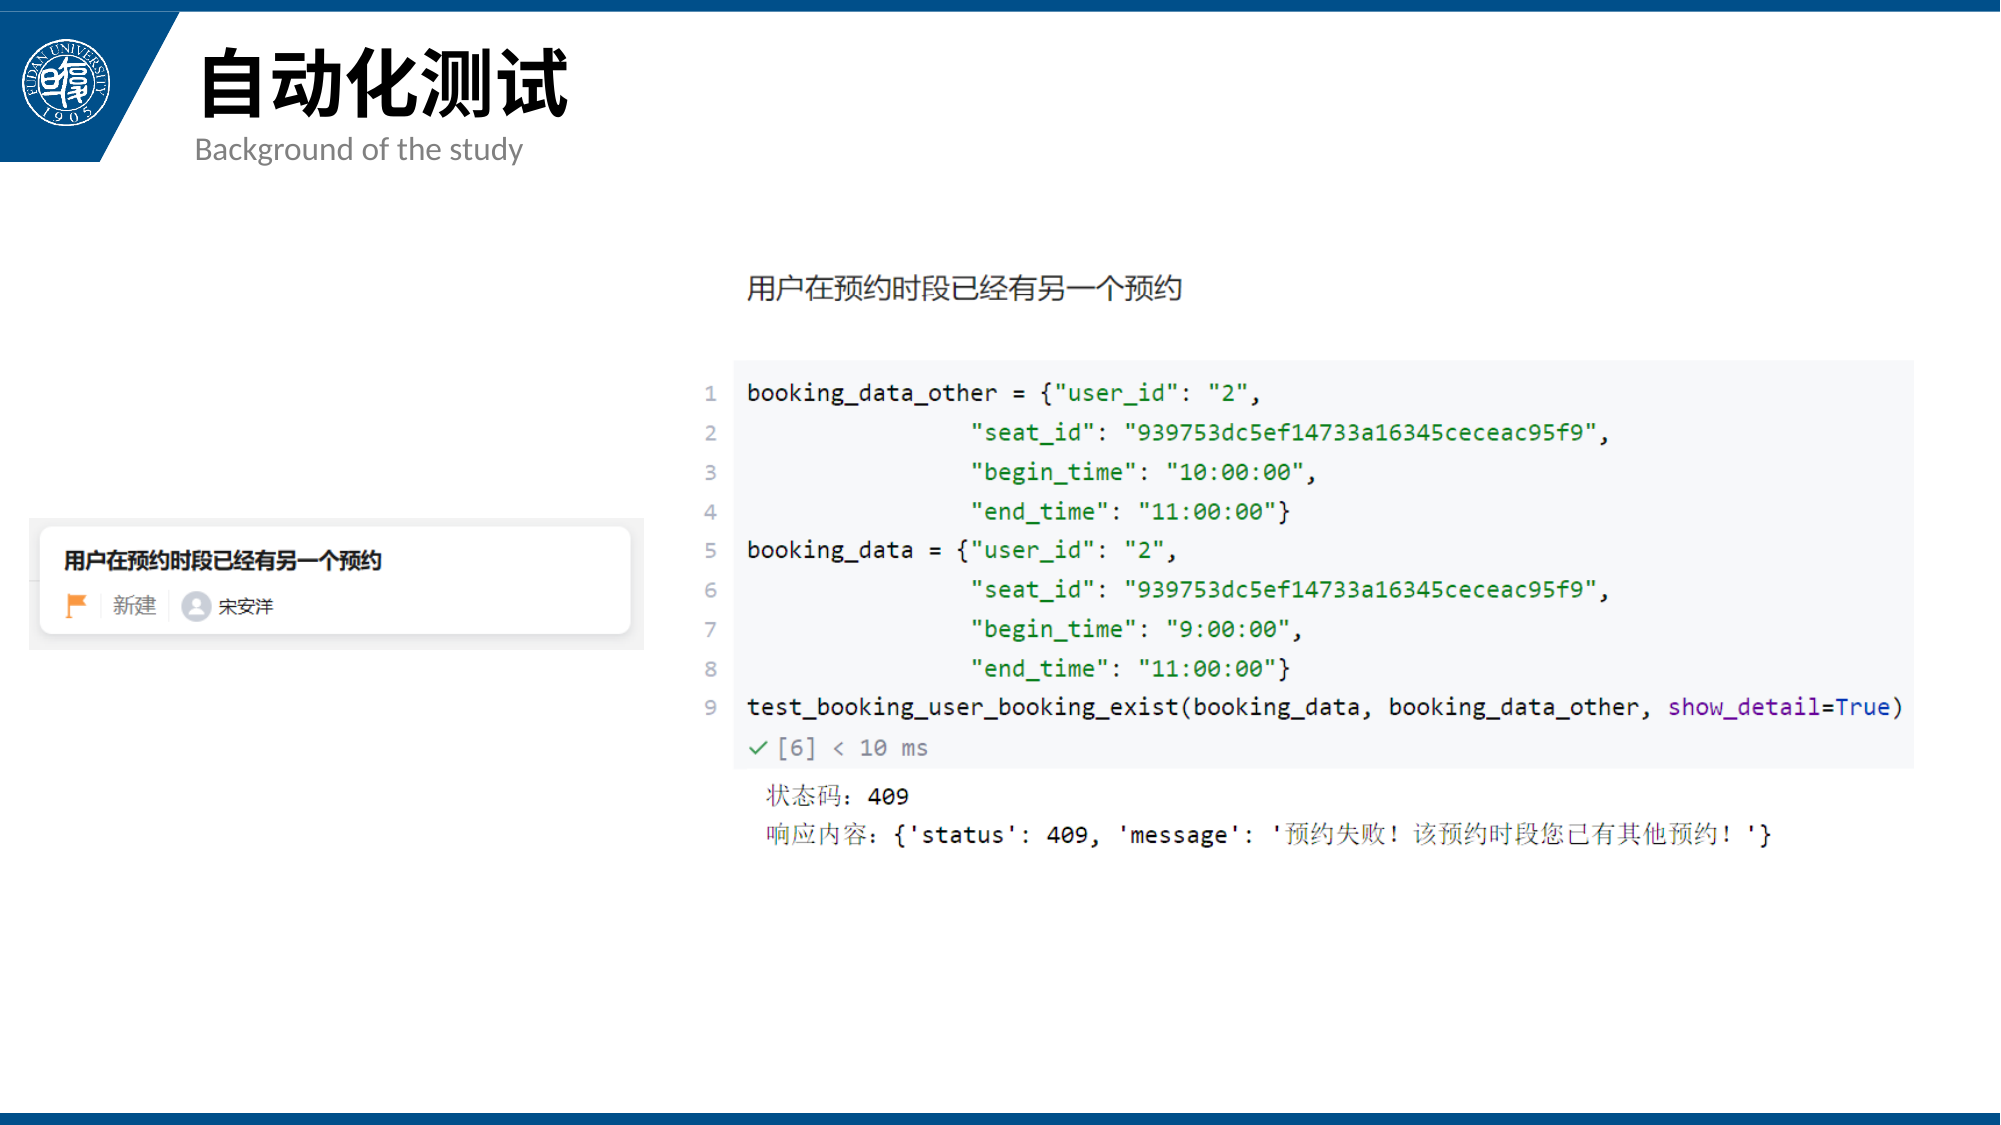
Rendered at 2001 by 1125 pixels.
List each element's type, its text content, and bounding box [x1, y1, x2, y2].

picture [29, 518, 644, 650]
picture [698, 258, 1914, 871]
text_box Background of the study [179, 119, 1350, 175]
title 自动化测试 [179, 11, 1863, 162]
picture [22, 39, 110, 126]
